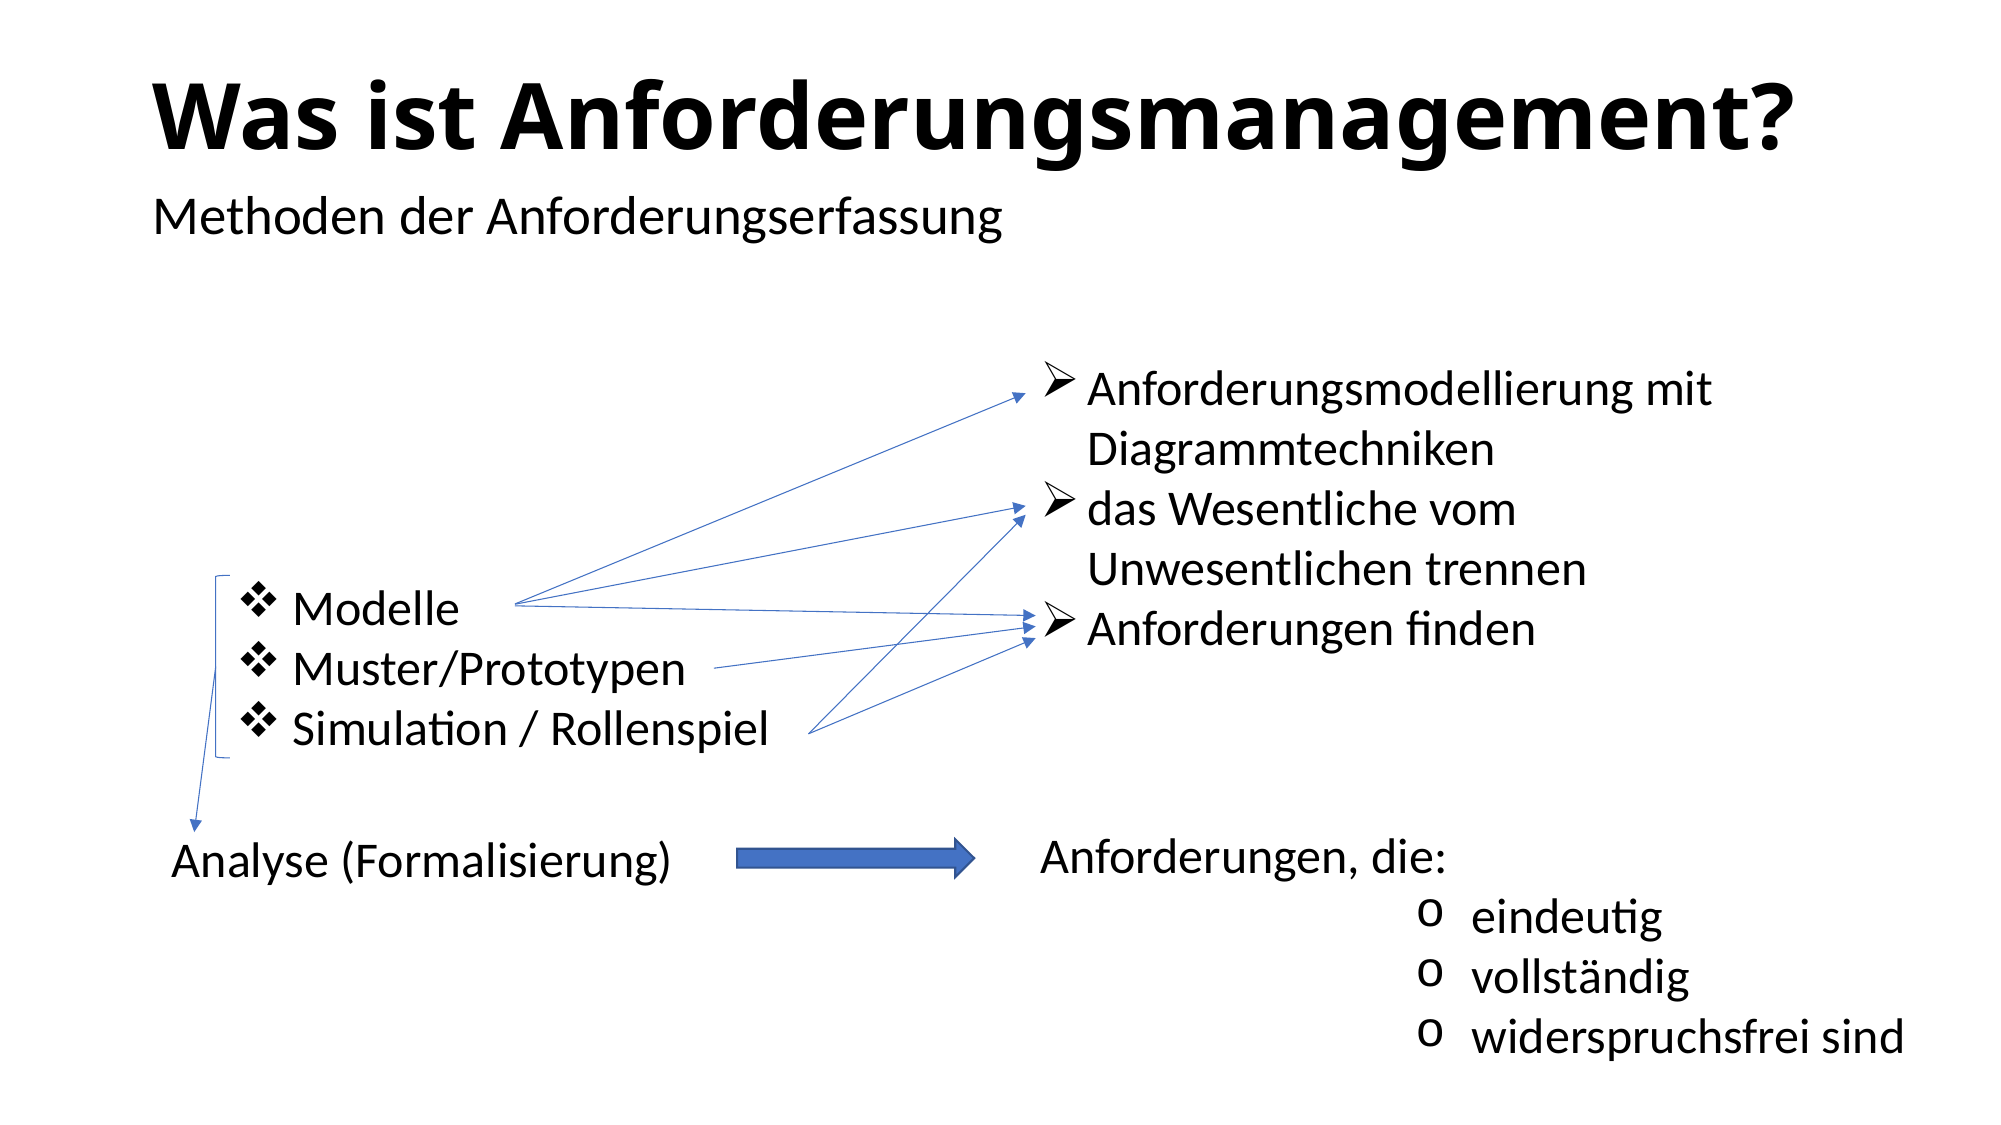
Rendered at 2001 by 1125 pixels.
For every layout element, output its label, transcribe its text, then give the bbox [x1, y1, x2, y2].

text_box [215, 574, 230, 759]
text_box Anforderungen, die: eindeutig vollständig widerspruchsfrei sind [1025, 816, 1940, 1071]
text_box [1026, 605, 1036, 616]
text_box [514, 605, 808, 616]
text_box [736, 836, 976, 880]
list Methoden der Anforderungserfassung [137, 179, 1863, 255]
text_box Modelle Muster/Prototypen Simulation / Rollenspiel [221, 568, 809, 763]
text_box Analyse (Formalisierung) [157, 820, 782, 895]
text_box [713, 626, 808, 669]
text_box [808, 514, 1026, 638]
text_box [194, 666, 216, 833]
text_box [808, 638, 1036, 734]
title Was ist Anforderungsmanagement? [137, 59, 1863, 179]
text_box Anforderungsmodellierung mit Diagrammtechniken das Wesentliche vom Unwesentlichen trennen Anforderungen finden [1025, 348, 1748, 664]
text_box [514, 393, 1026, 604]
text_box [1026, 626, 1036, 638]
